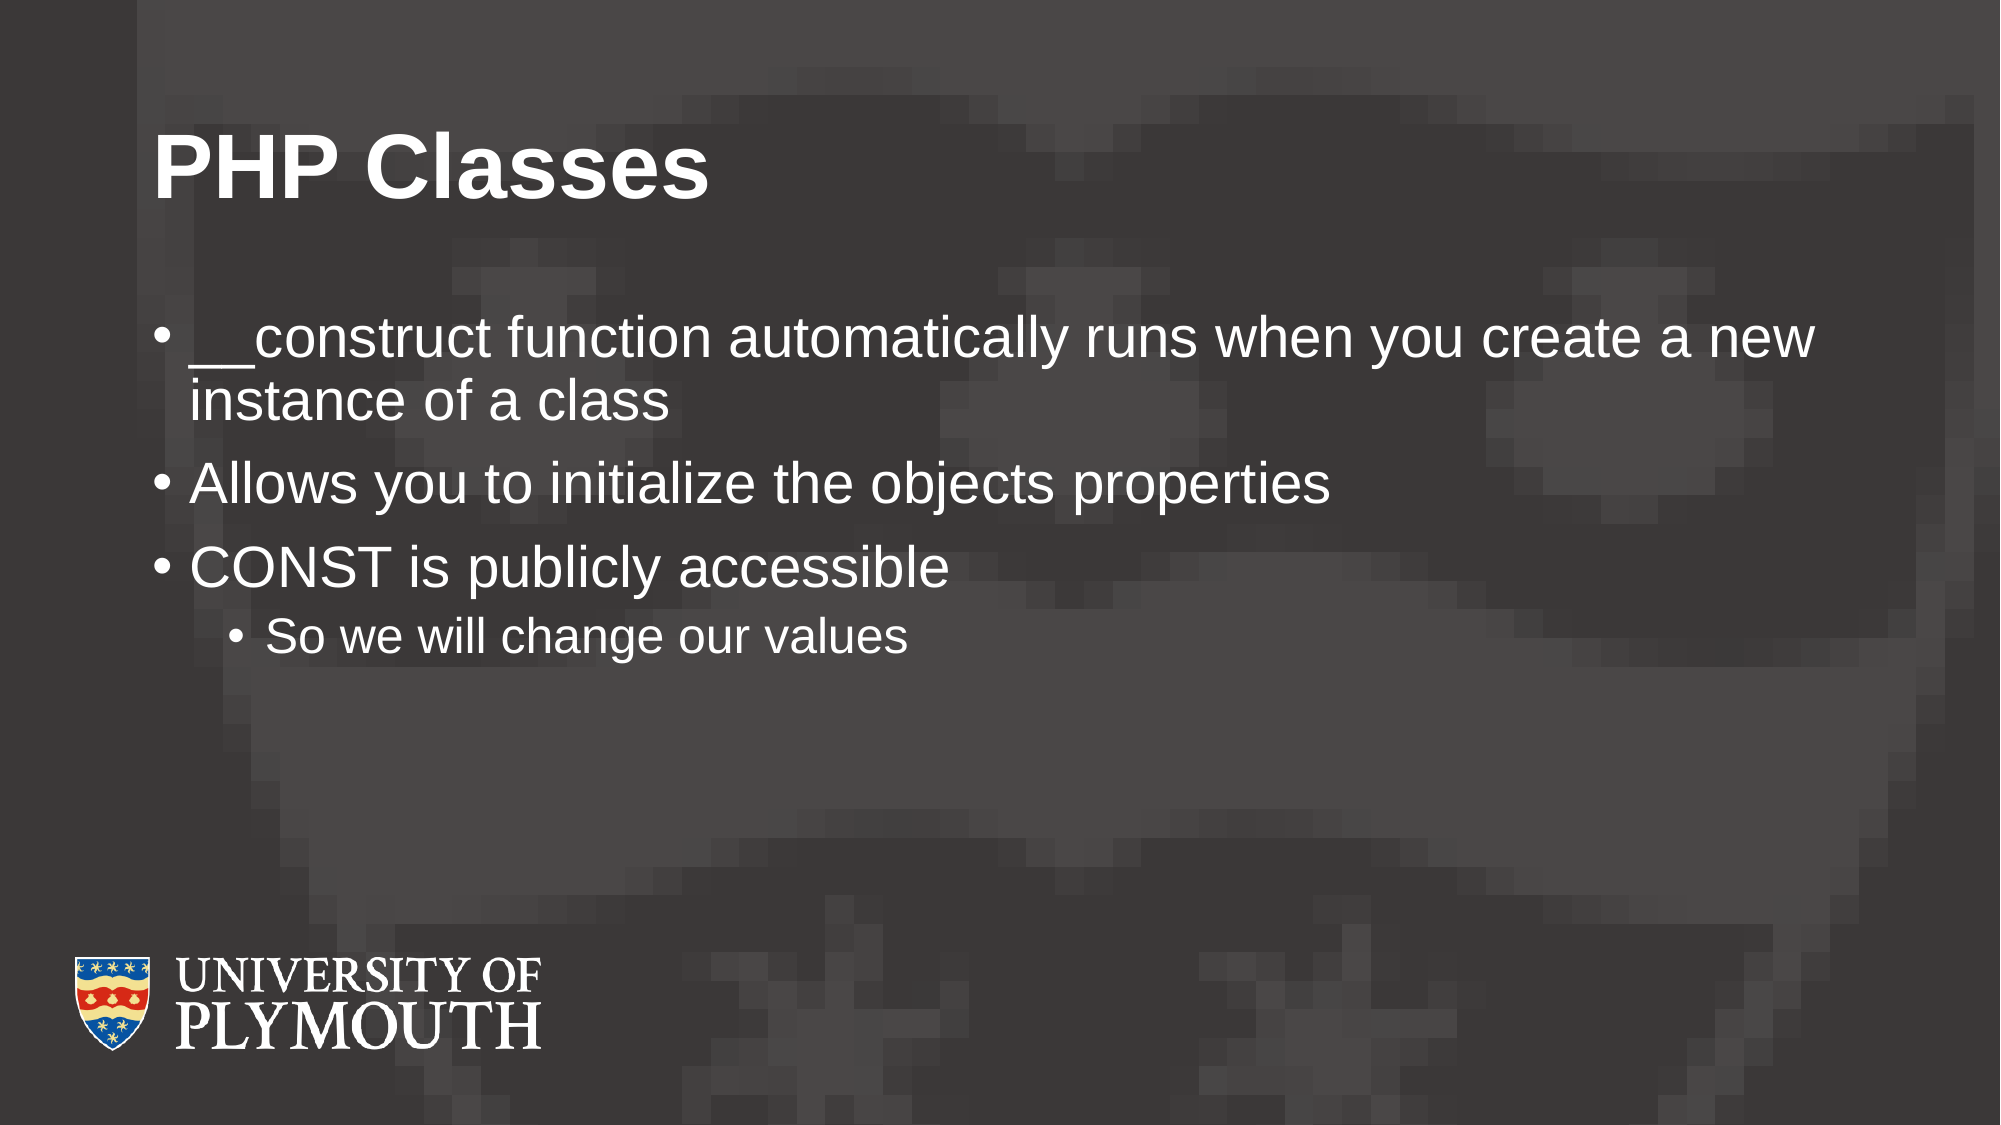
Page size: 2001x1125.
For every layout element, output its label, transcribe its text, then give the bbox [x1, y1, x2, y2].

picture [75, 957, 541, 1053]
title PHP Classes [137, 59, 1863, 278]
list __construct function automatically runs when you create a new instance of a class Allows you to initialize the objects properties CONST is publicly accessible So we will change our values [137, 299, 1863, 1014]
